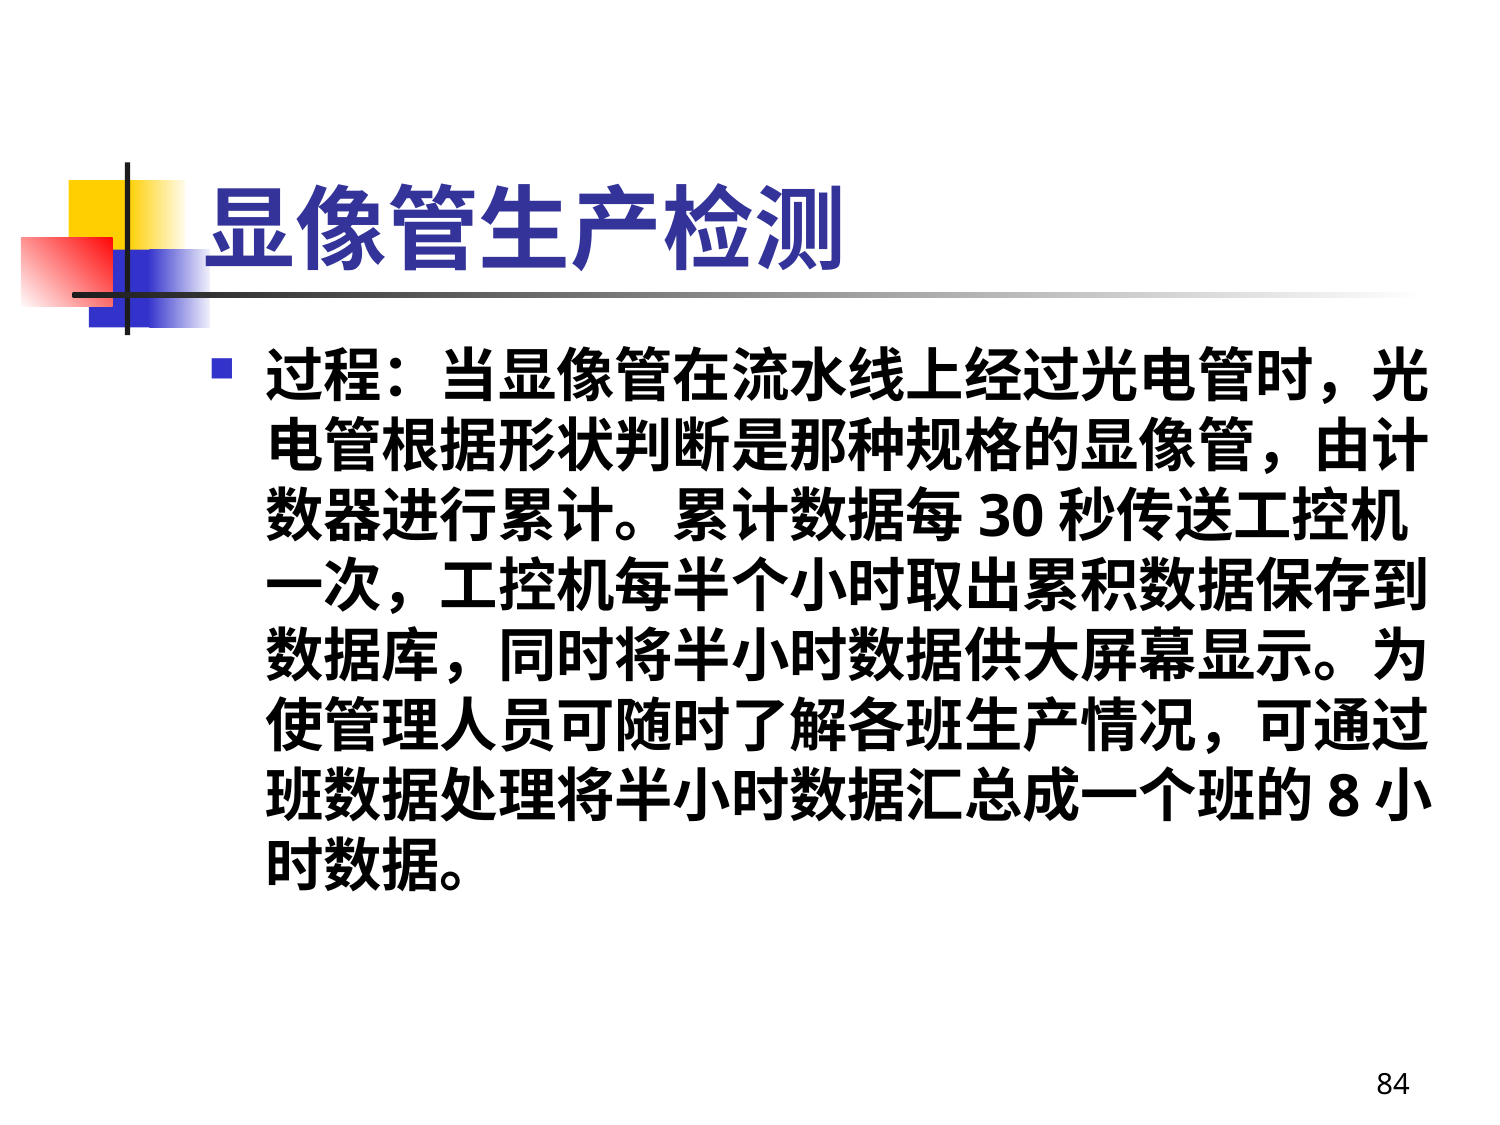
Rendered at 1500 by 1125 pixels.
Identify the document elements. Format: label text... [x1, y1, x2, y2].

title 显像管生产检测 [188, 101, 1468, 289]
list 过程：当显像管在流水线上经过光电管时，光电管根据形状判断是那种规格的显像管，由计数器进行累计。累计数据每30秒传送工控机一次，工控机每半个小时取出累积数据保存到数据库，同时将半小时数据供大屏幕显示。为使管理人员可随时了解各班生产情况，可通过班数据处理将半小时数据汇总成一个班的8小时数据。 [193, 331, 1469, 1006]
slide_number 84 [1112, 1037, 1425, 1113]
